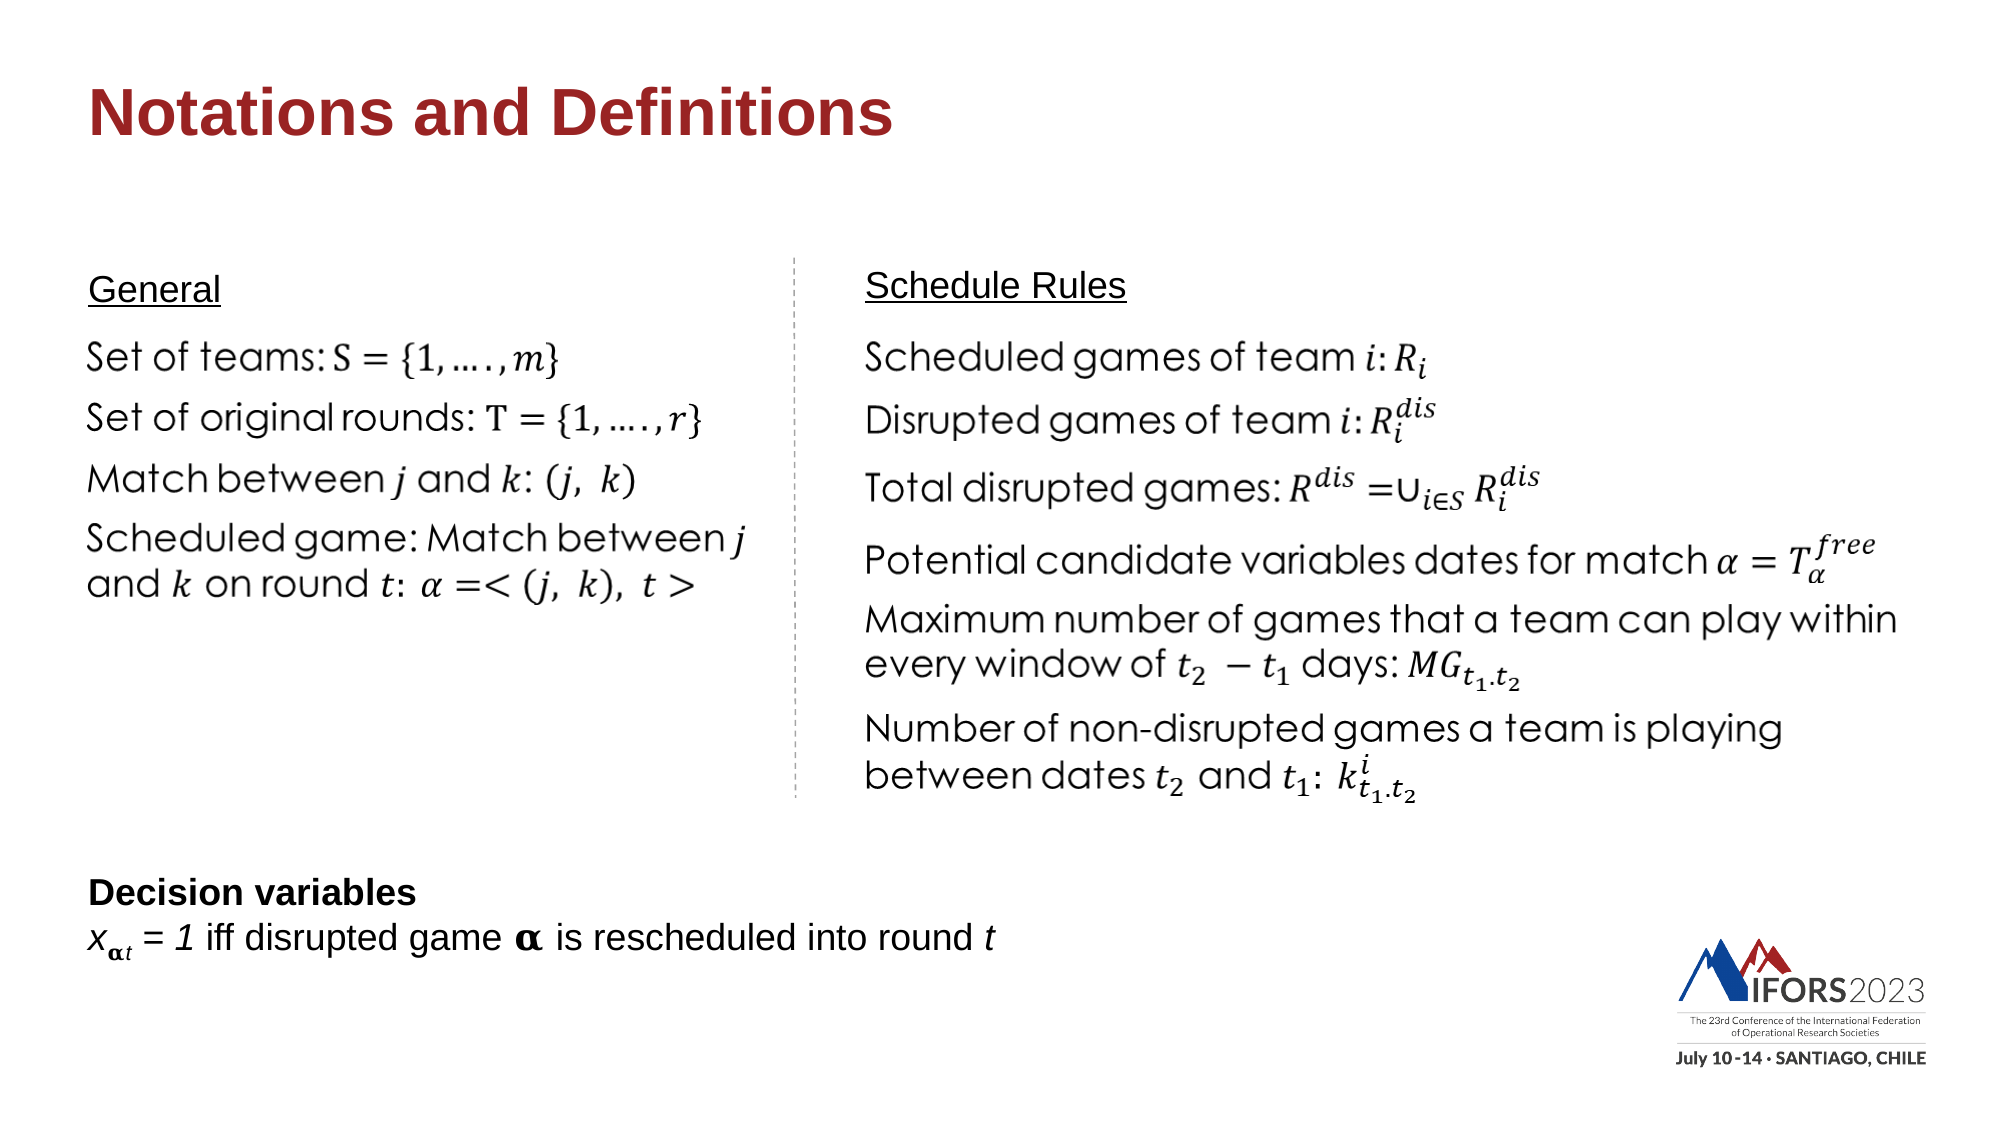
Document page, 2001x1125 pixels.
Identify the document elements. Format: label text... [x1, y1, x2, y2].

text_box [865, 460, 1548, 511]
text_box [865, 332, 1451, 379]
text_box [864, 595, 1949, 691]
text_box [86, 514, 761, 606]
text_box [864, 704, 1949, 803]
text_box [865, 392, 1442, 443]
text_box [86, 393, 708, 439]
text_box Schedule Rules [850, 253, 1157, 314]
text_box General [73, 257, 254, 318]
text_box [864, 528, 1887, 583]
text_box [86, 332, 564, 379]
text_box [86, 454, 672, 500]
text_box Notations and Definitions [73, 76, 1657, 174]
text_box Decision variables x𝛂t = 1 iff disrupted game 𝛂 is rescheduled into round t [73, 860, 1949, 972]
picture [1666, 972, 1939, 1082]
